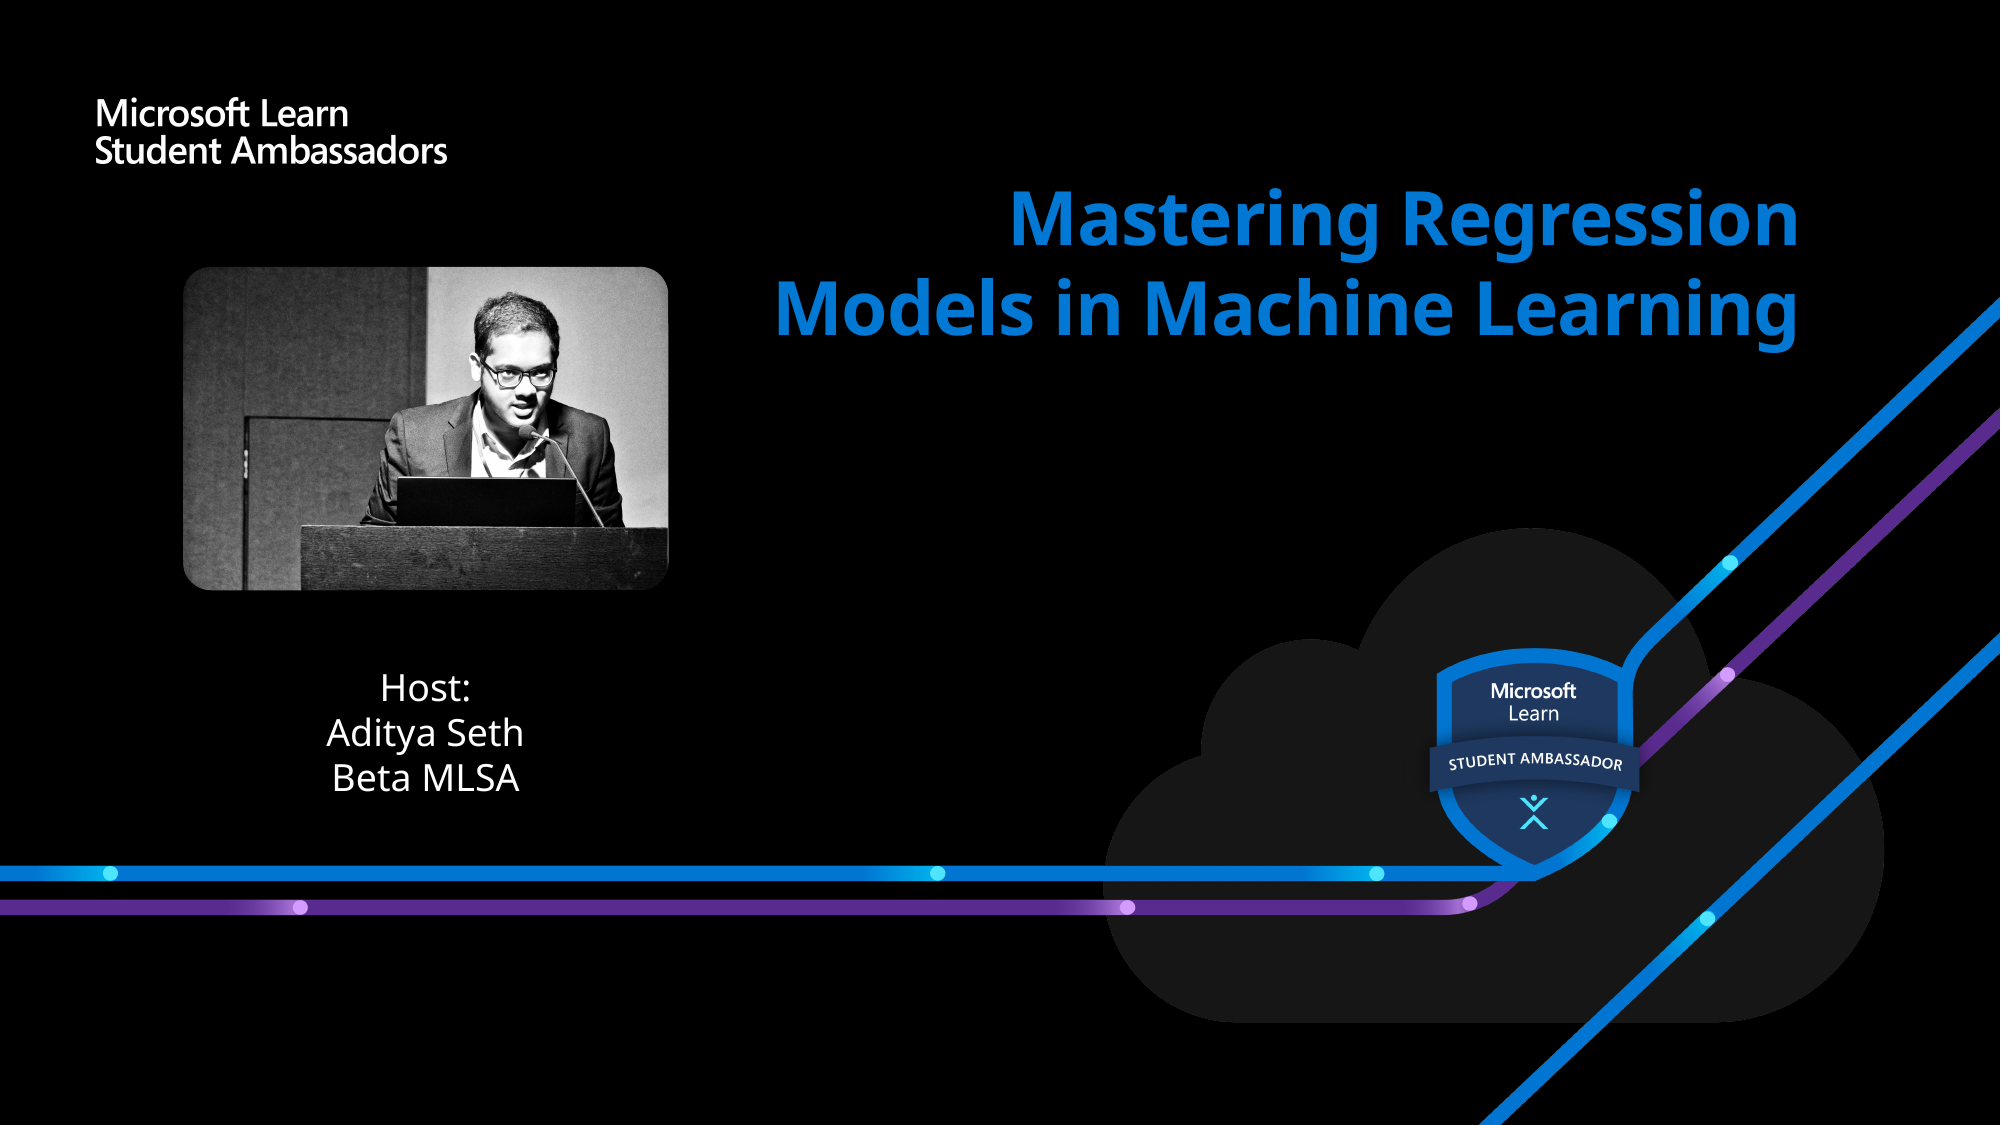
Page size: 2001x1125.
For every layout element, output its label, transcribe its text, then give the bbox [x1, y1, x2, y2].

list Host: Aditya Seth Beta MLSA [263, 663, 588, 1125]
picture [0, 97, 2000, 1125]
title Mastering Regression Models in Machine Learning [749, 168, 1801, 351]
